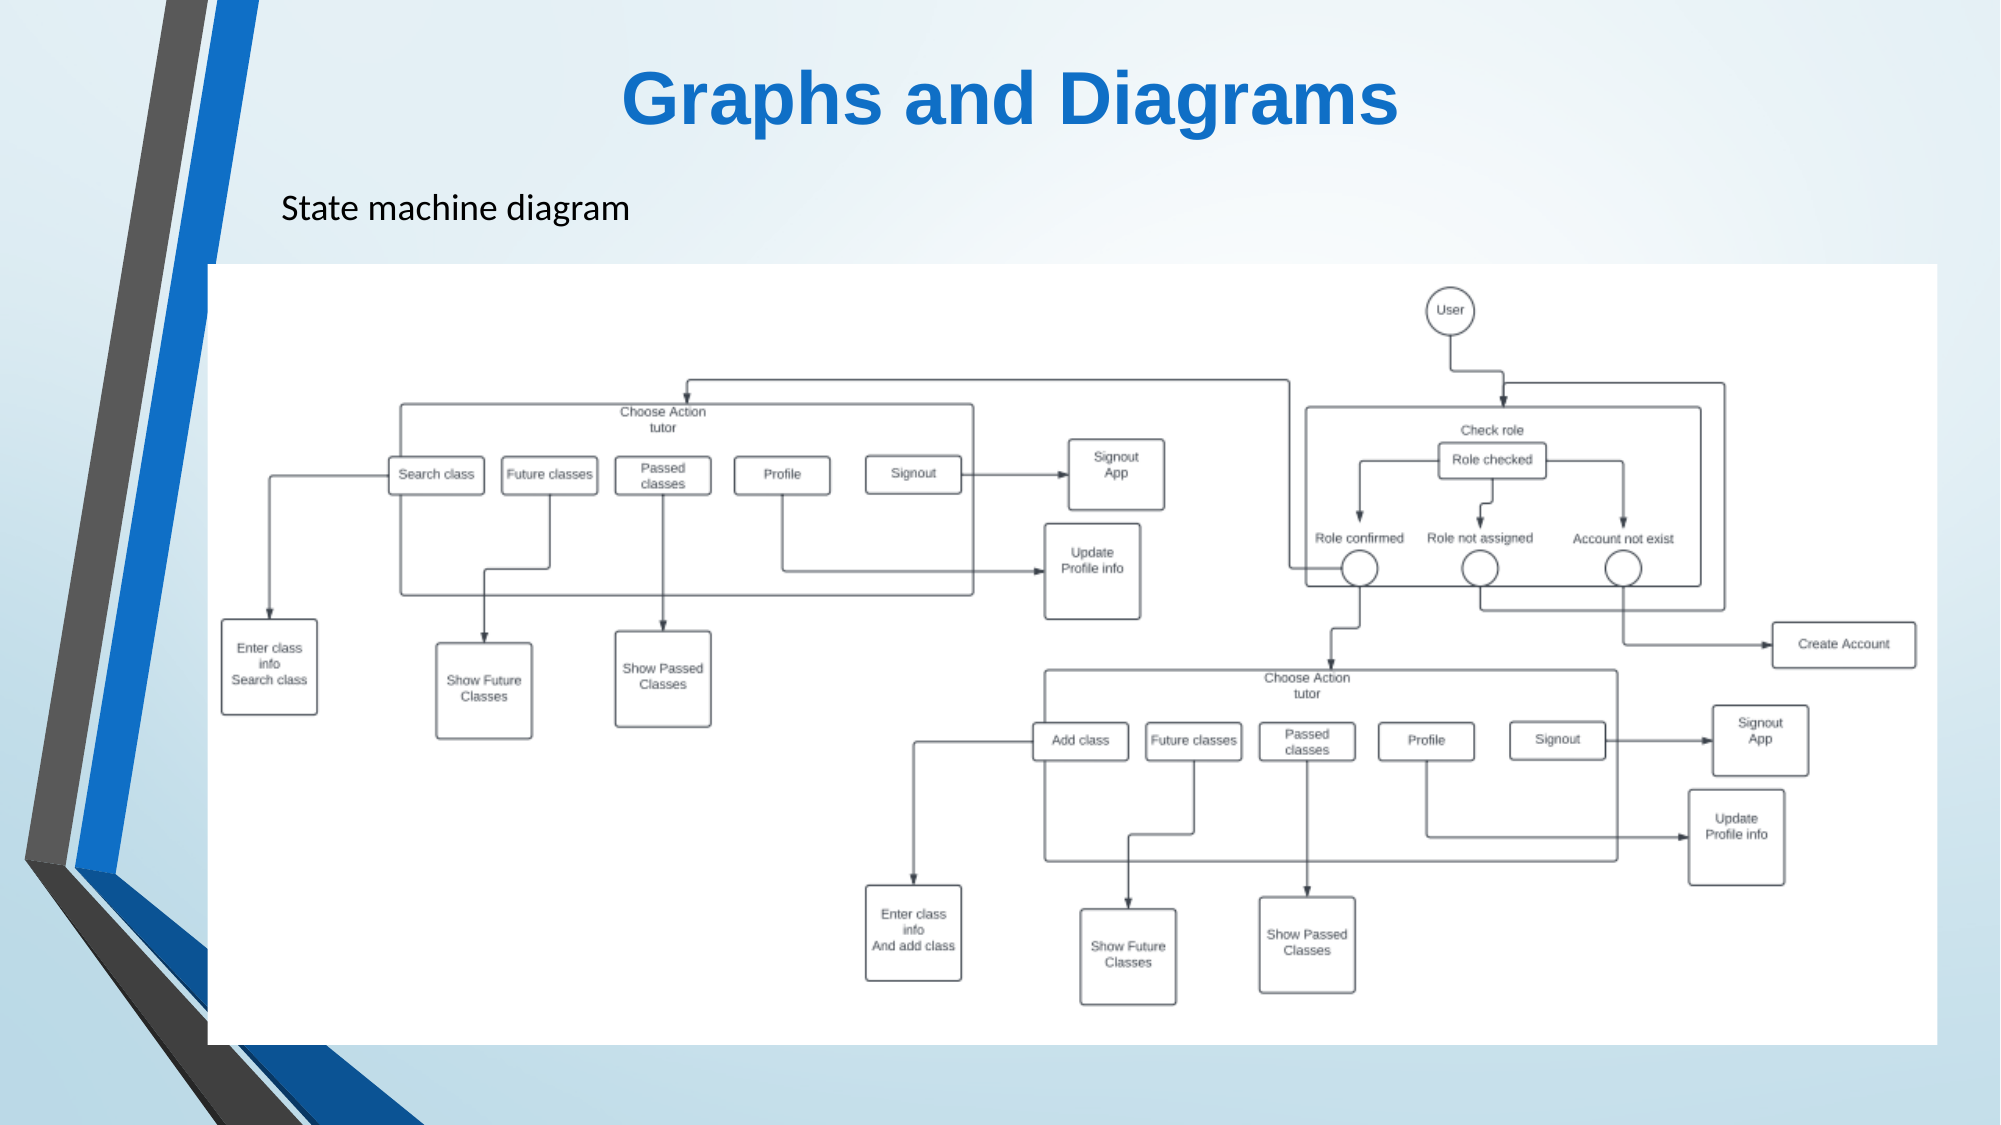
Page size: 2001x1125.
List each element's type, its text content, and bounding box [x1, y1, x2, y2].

text_box State machine diagram [266, 176, 684, 236]
picture [207, 264, 1938, 1045]
text_box Graphs and Diagrams [589, 41, 1433, 147]
